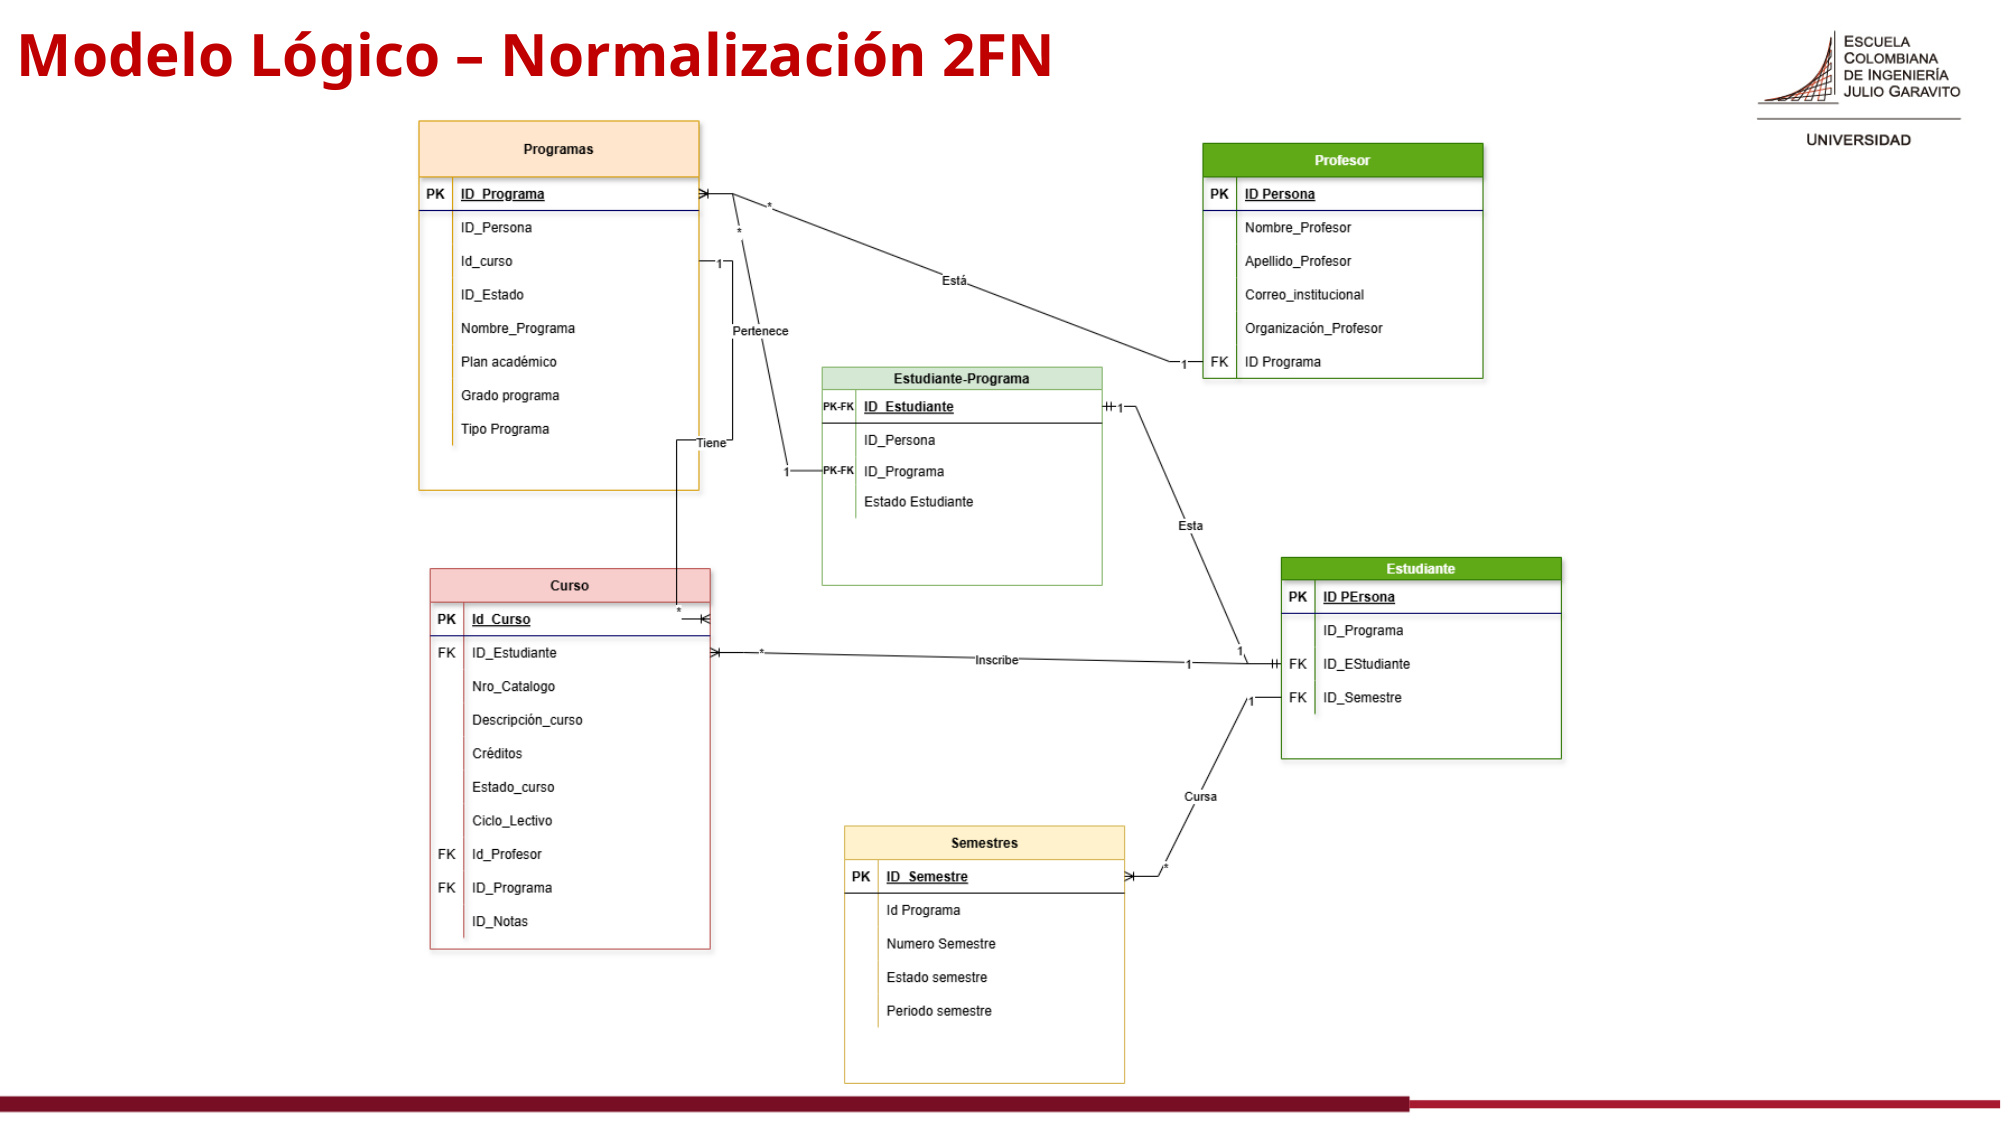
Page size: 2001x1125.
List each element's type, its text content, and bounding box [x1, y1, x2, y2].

picture [0, 0, 2001, 1125]
text_box Modelo Lógico – Normalización 2FN [1, 0, 1140, 117]
